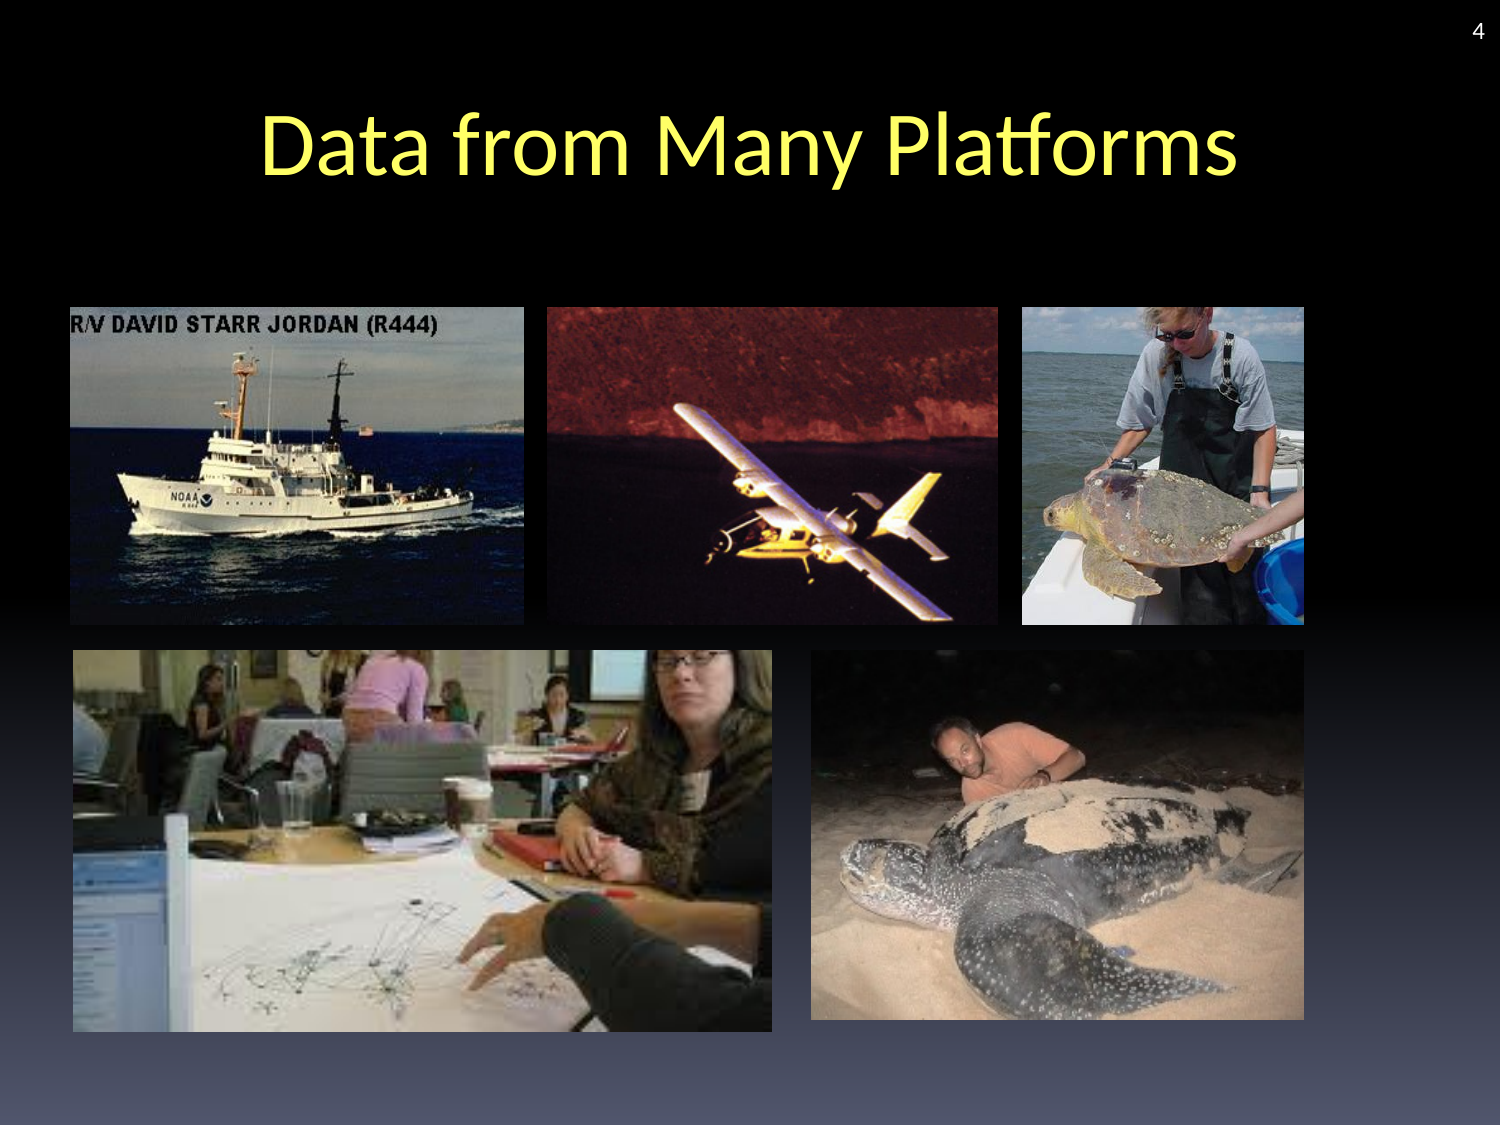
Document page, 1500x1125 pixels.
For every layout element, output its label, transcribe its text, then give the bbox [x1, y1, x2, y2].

picture [1022, 307, 1304, 625]
picture [547, 307, 998, 625]
title Data from Many Platforms [75, 45, 1425, 233]
picture [811, 650, 1304, 1020]
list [72, 650, 772, 1033]
slide_number 4 [1149, 0, 1500, 60]
picture [70, 307, 524, 625]
